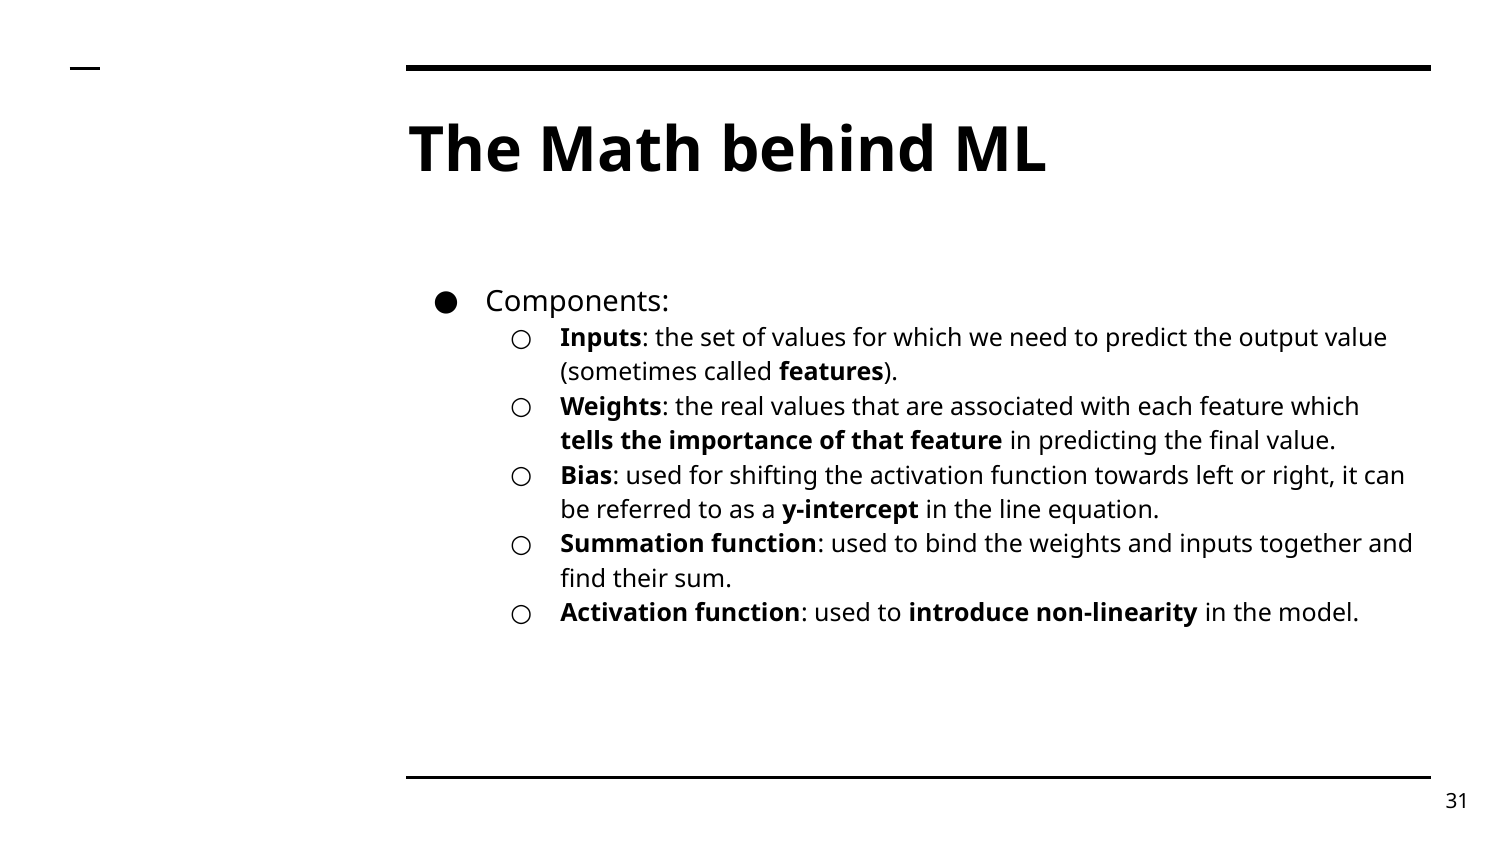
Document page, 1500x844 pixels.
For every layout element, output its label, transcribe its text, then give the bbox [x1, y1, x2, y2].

slide_number ‹#› [1394, 769, 1484, 834]
list Components: Inputs: the set of values for which we need to predict the output value (sometimes called features). Weights: the real values that are associated with each feature which tells the importance of that feature in predicting the final value. Bias: used for shifting the activation function towards left or right, it can be referred to as a y-intercept in the line equation. Summation function: used to bind the weights and inputs together and find their sum. Activation function: used to introduce non-linearity in the model. [395, 261, 1433, 755]
title The Math behind ML [393, 94, 1431, 199]
